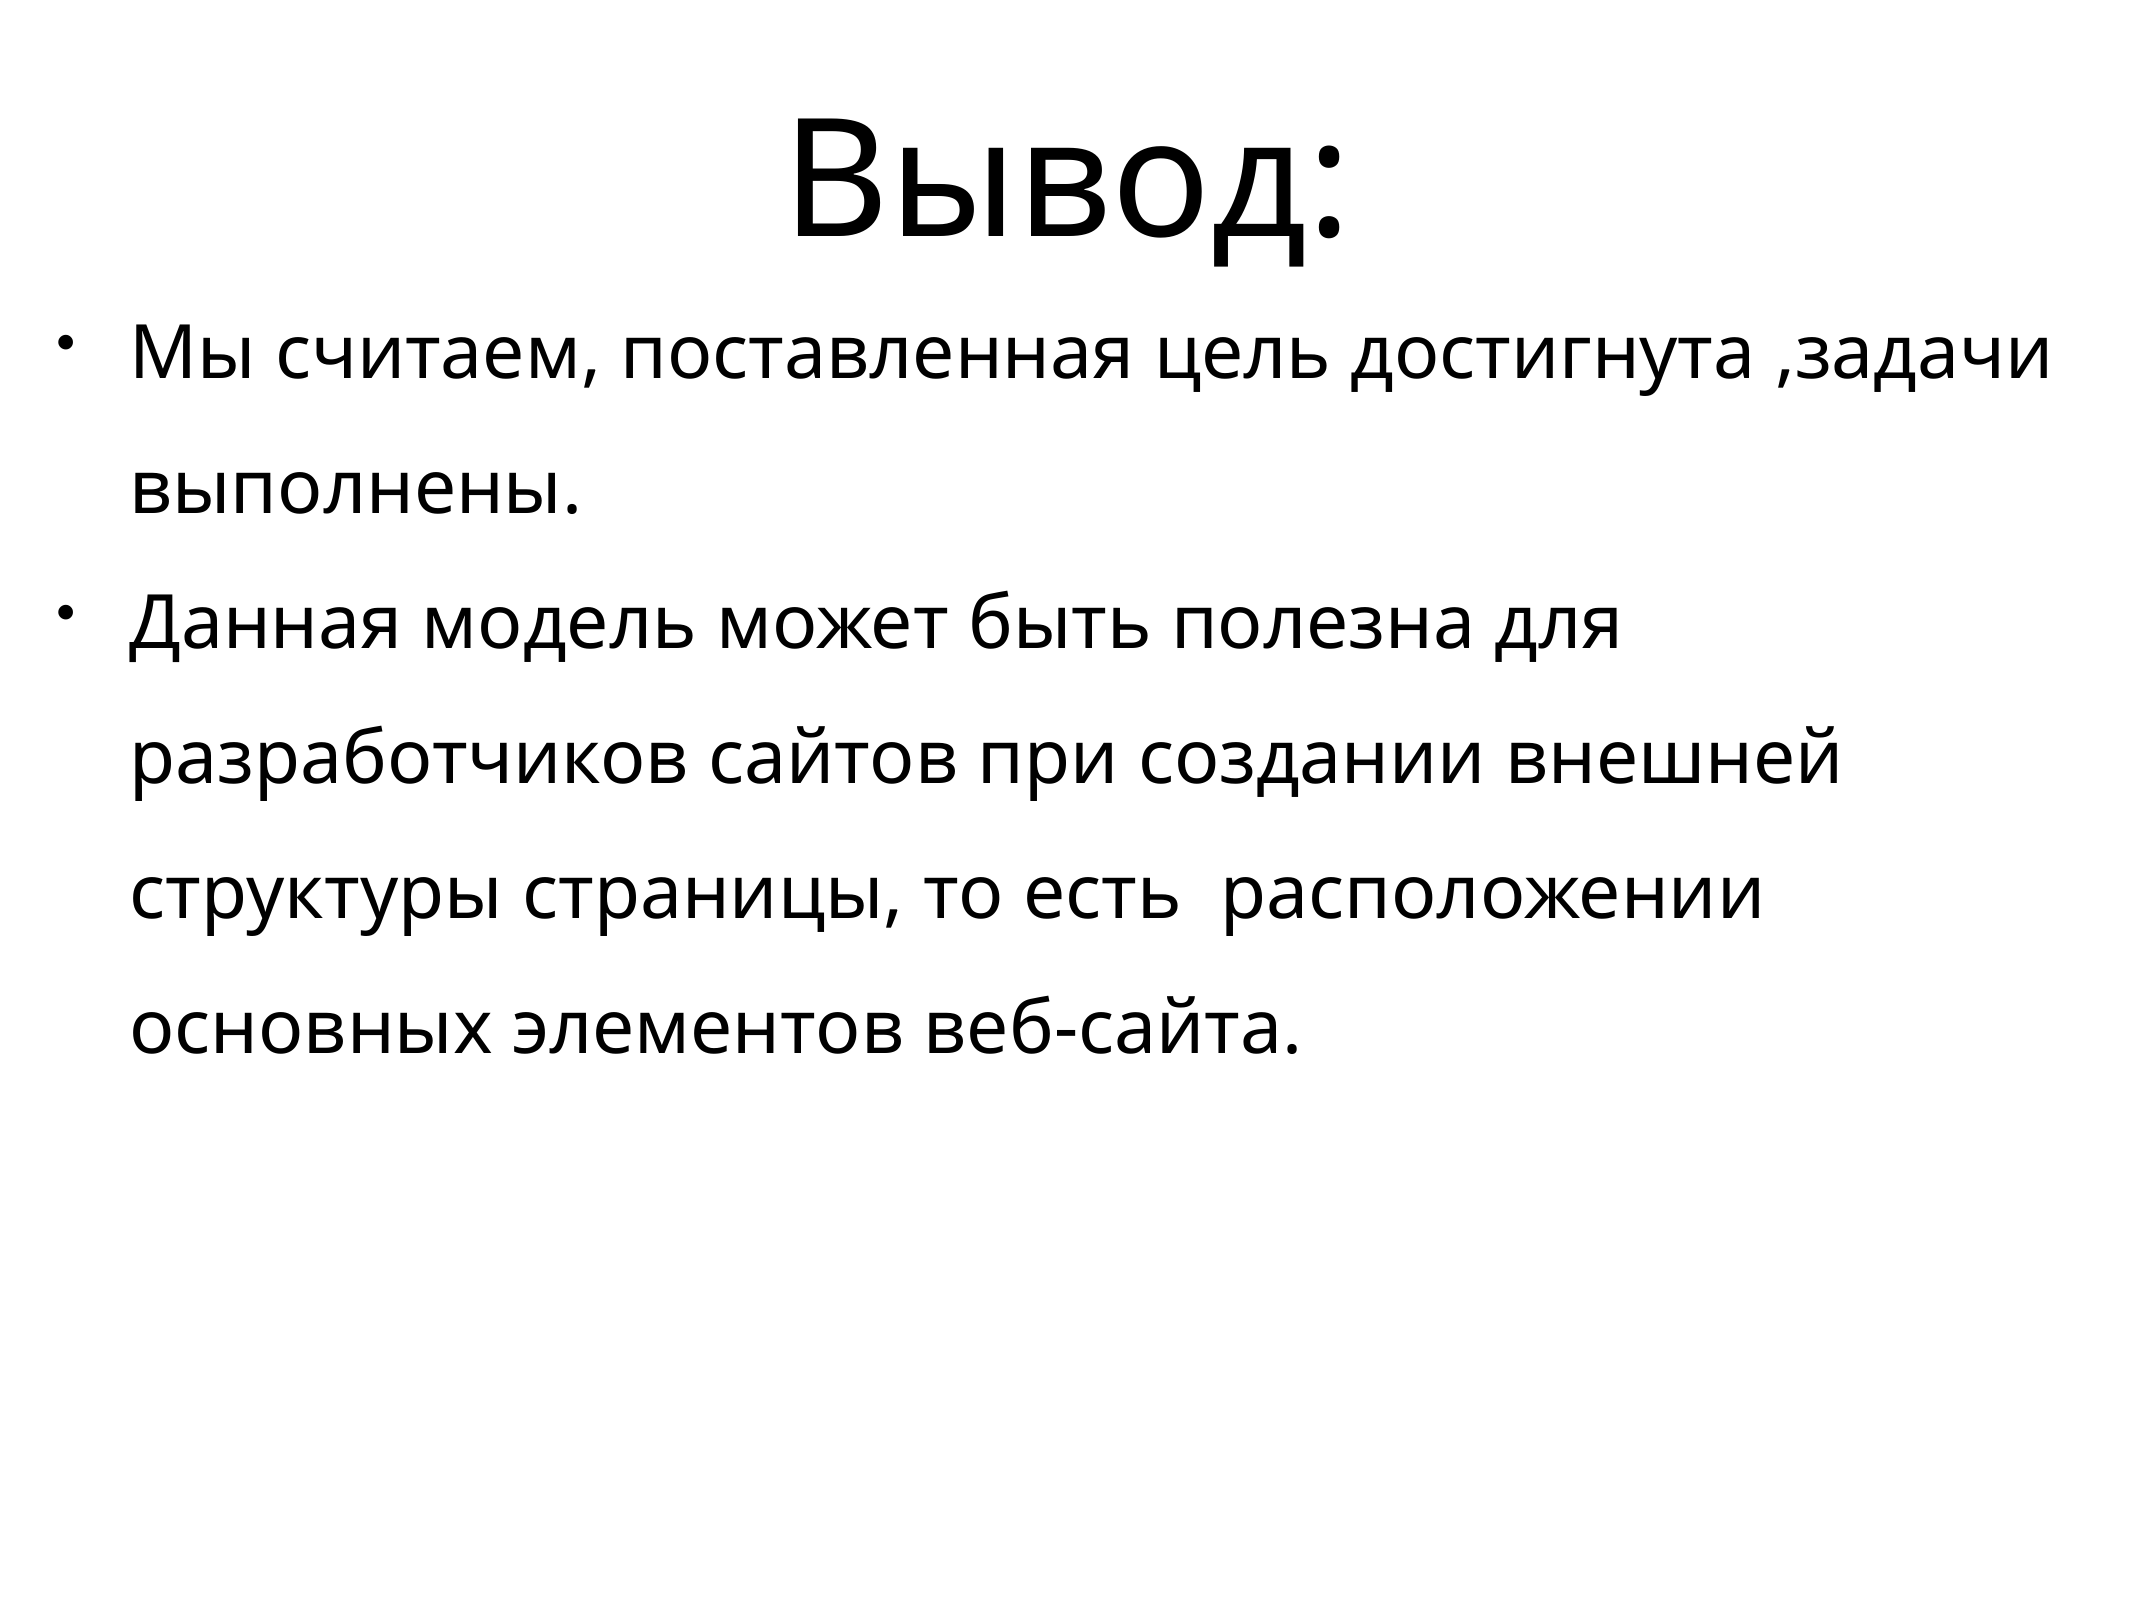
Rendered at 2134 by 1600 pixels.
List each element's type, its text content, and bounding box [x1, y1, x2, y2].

text_box Мы считаем, поставленная цель достигнута ,задачи выполнены. Данная модель может быть полезна для разработчиков сайтов при создании внешней структуры страницы, то есть расположении основных элементов веб-сайта. [48, 250, 2104, 1078]
text_box Вывод: [773, 63, 1360, 250]
